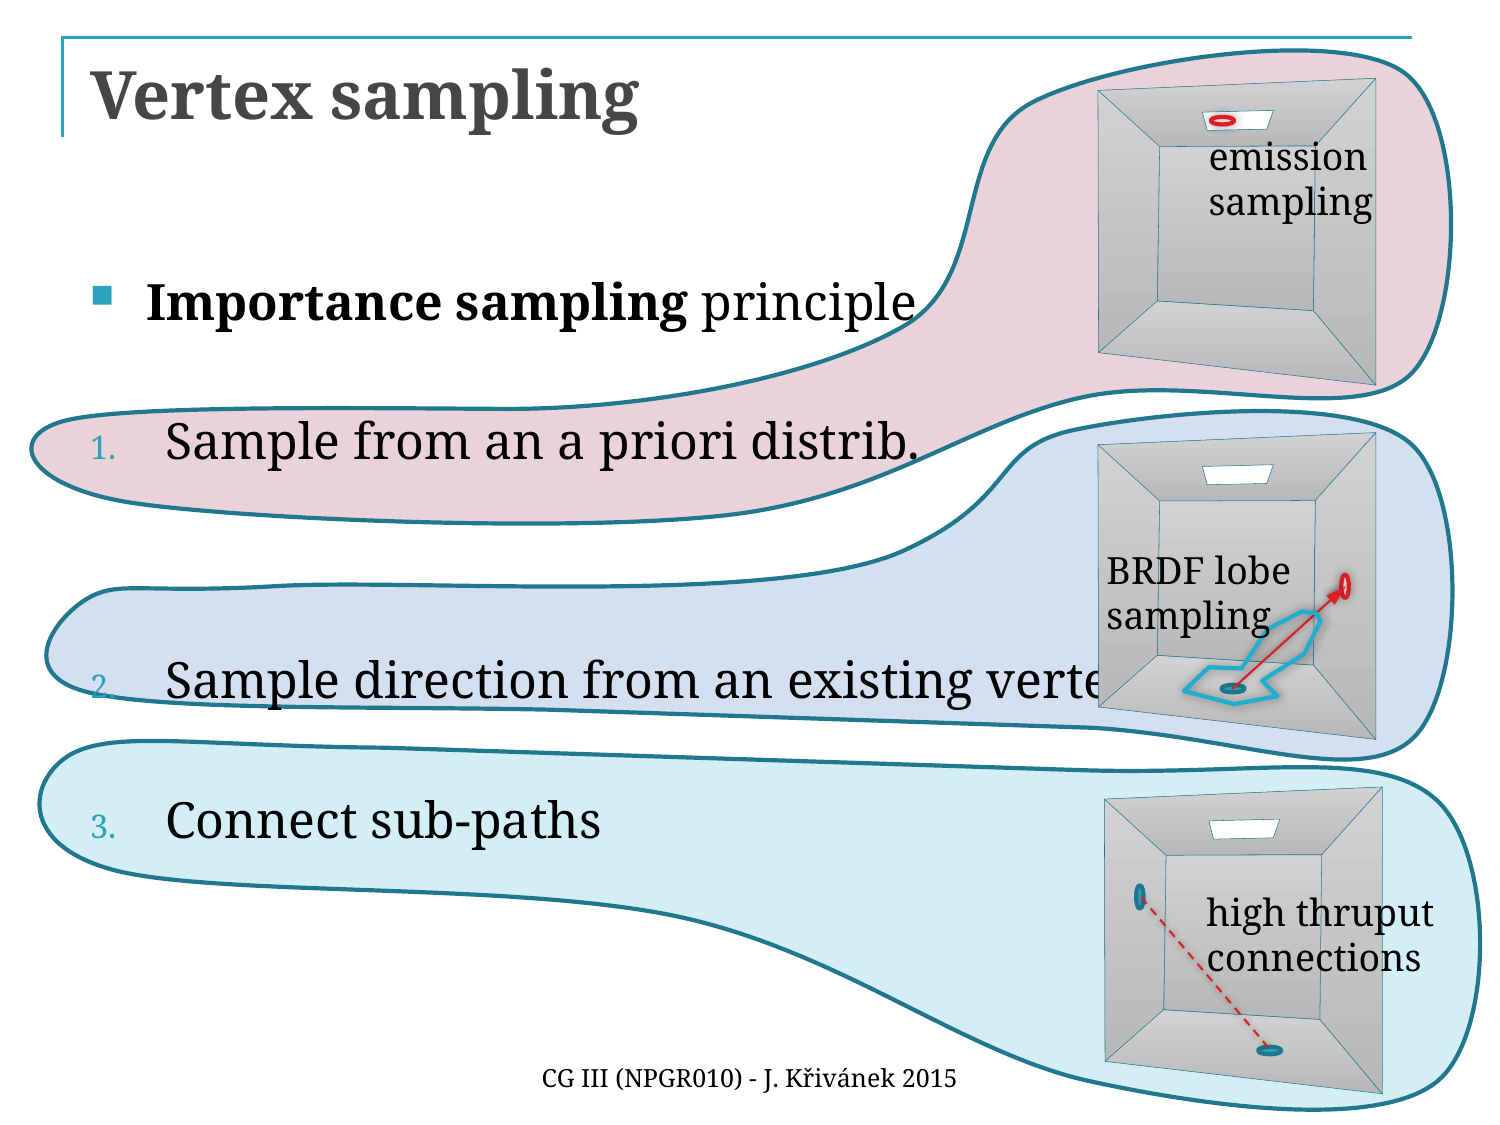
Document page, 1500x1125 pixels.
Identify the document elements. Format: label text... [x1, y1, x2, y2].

text_box [29, 416, 74, 491]
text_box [1141, 897, 1271, 1050]
text_box [44, 605, 74, 691]
text_box emission sampling [1382, 125, 1388, 231]
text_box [1104, 786, 1383, 1095]
text_box [1382, 94, 1454, 358]
footer CG III (NPGR010) - J. Křivánek 2015 [512, 1024, 988, 1101]
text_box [1231, 586, 1347, 690]
text_box [37, 750, 74, 857]
text_box [953, 233, 1092, 262]
text_box [901, 1006, 1099, 1086]
text_box high thruput connections [1388, 881, 1450, 987]
text_box [1199, 789, 1483, 1112]
title Vertex sampling [74, 45, 1426, 233]
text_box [1097, 432, 1377, 740]
text_box [1426, 458, 1455, 726]
list Importance sampling principle Sample from an a priori distrib. Sample direction from an existing vertex Connect sub-paths [74, 262, 1426, 1006]
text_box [1097, 77, 1377, 386]
